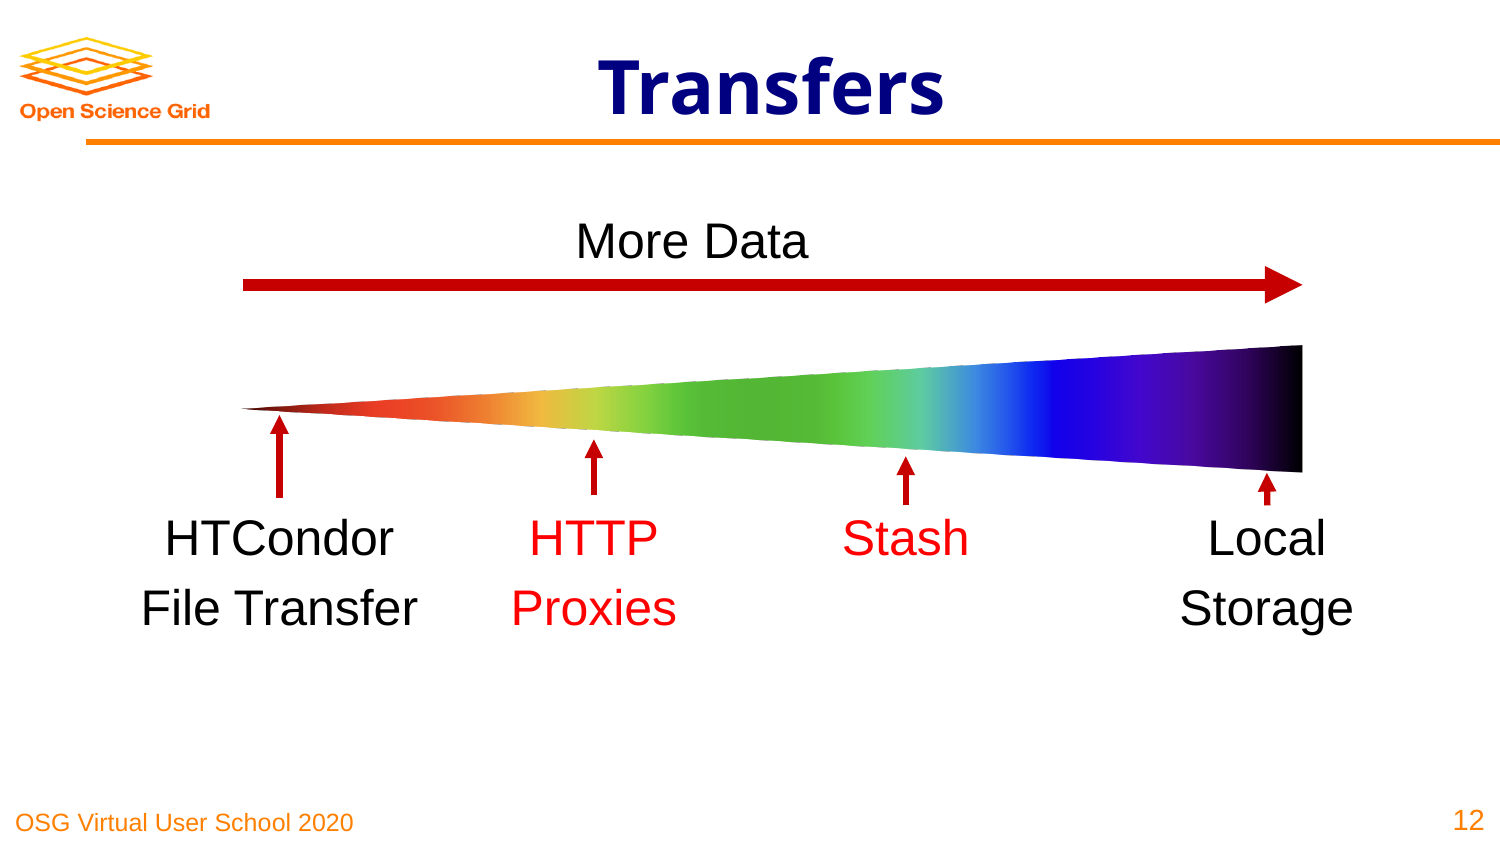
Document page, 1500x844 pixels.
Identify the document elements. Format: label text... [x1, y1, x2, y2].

title Transfers [201, 14, 1342, 155]
picture [239, 344, 1303, 474]
text_box HTTP Proxies [494, 497, 694, 643]
text_box Local Storage [1163, 497, 1371, 643]
text_box More Data [560, 200, 827, 276]
text_box HTCondor File Transfer [123, 497, 435, 643]
picture [0, 20, 201, 134]
text_box Stash [752, 497, 1059, 573]
slide_number 12 [1431, 787, 1500, 844]
